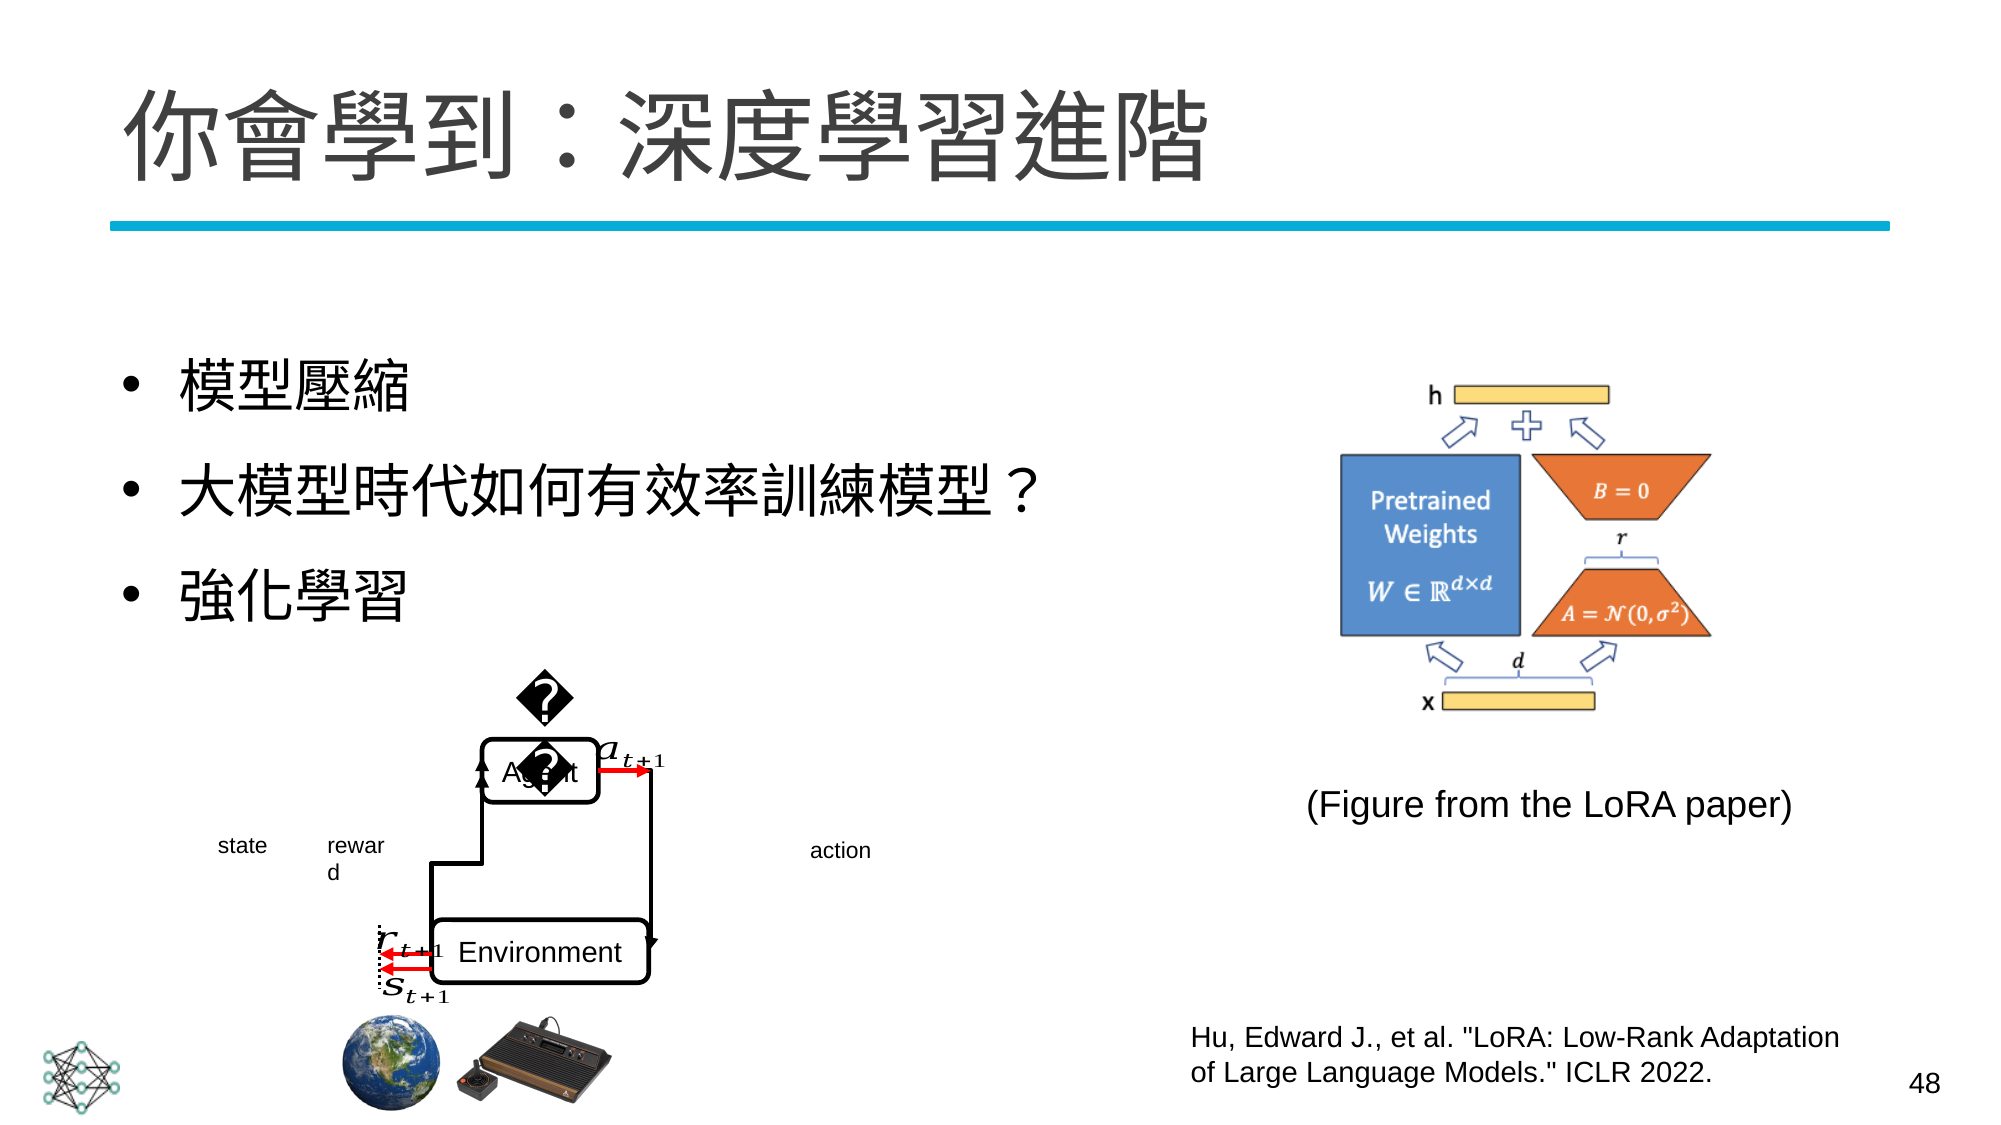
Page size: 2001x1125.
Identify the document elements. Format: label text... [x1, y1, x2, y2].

text_box 模型壓縮 大模型時代如何有效率訓練模型？ 強化學習 [107, 306, 1899, 636]
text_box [199, 655, 888, 1113]
text_box (Figure from the LoRA paper) [1291, 772, 1831, 833]
title 你會學到：深度學習進階 [107, 58, 1899, 228]
picture [43, 1041, 120, 1116]
text_box Hu, Edward J., et al. "LoRA: Low-Rank Adaptation of Large Language Models." ICLR 2022. [1175, 1010, 1874, 1096]
picture [1322, 371, 1727, 726]
slide_number 48 [1740, 1052, 1957, 1113]
